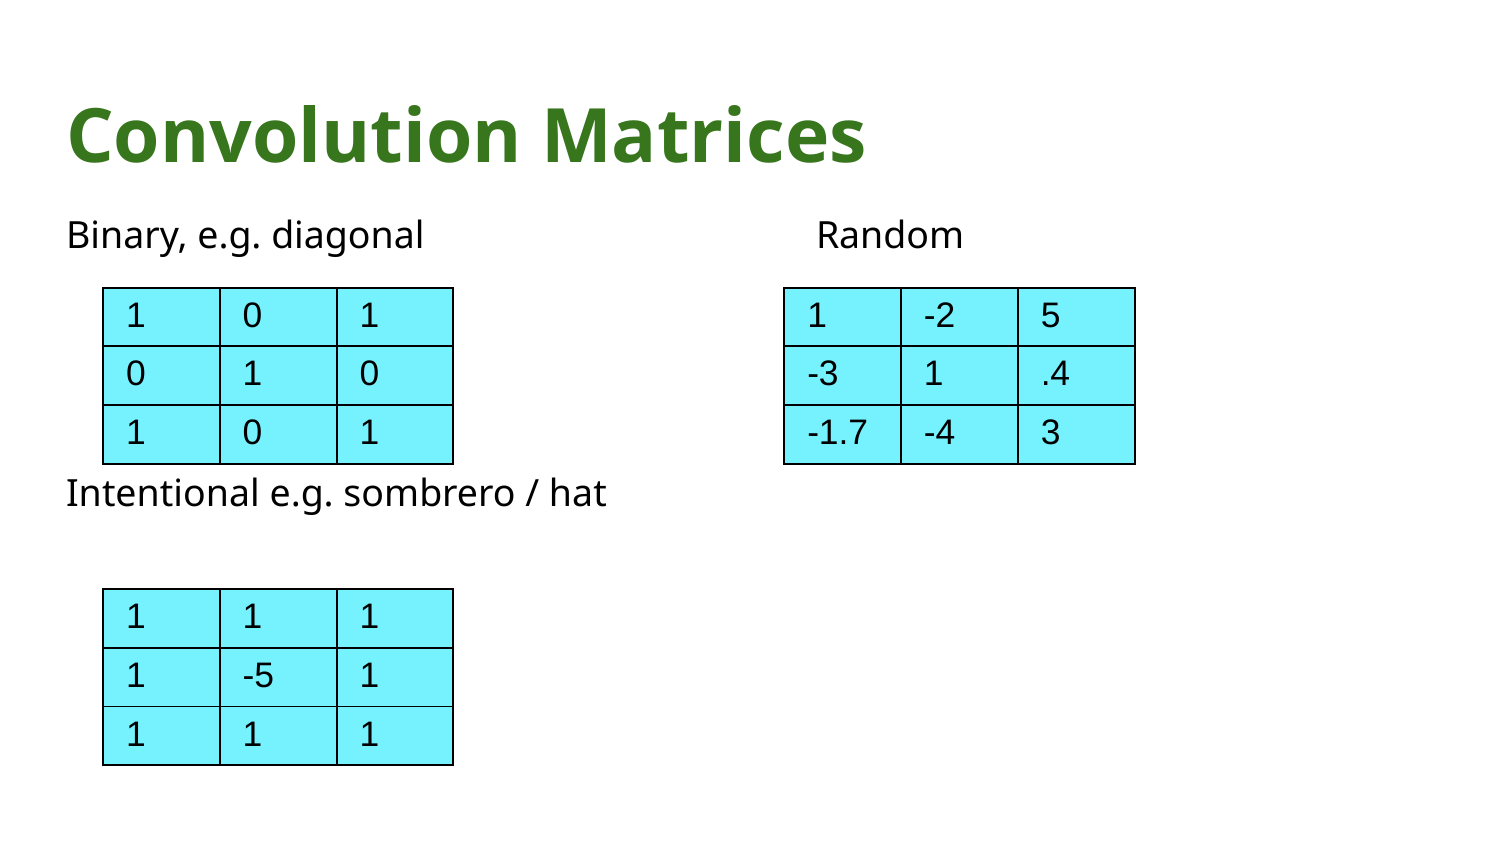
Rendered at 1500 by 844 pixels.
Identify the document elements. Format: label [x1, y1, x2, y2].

table_cell [221, 649, 336, 706]
table_cell [1019, 347, 1134, 404]
table_cell [785, 406, 900, 463]
table_cell [221, 347, 336, 404]
table_cell [902, 406, 1017, 463]
table_cell [338, 649, 452, 706]
table_header [785, 289, 900, 345]
table_cell [104, 347, 219, 404]
table_header [1019, 289, 1134, 345]
table_cell [338, 406, 452, 463]
table_cell [104, 707, 219, 764]
table_cell [338, 347, 452, 404]
table_cell [785, 347, 900, 404]
table_cell [221, 406, 336, 463]
table_cell [338, 707, 452, 764]
title [51, 72, 1449, 167]
table_header [338, 289, 452, 345]
table_cell [221, 707, 336, 764]
table_cell [104, 406, 219, 463]
table_header [902, 289, 1017, 345]
list [51, 189, 1449, 750]
table_cell [1019, 406, 1134, 463]
table_cell [902, 347, 1017, 404]
table_header [221, 289, 336, 345]
table_cell [104, 649, 219, 706]
table_header [221, 590, 336, 647]
table_header [104, 289, 219, 345]
table_header [104, 590, 219, 647]
table_header [338, 590, 452, 647]
